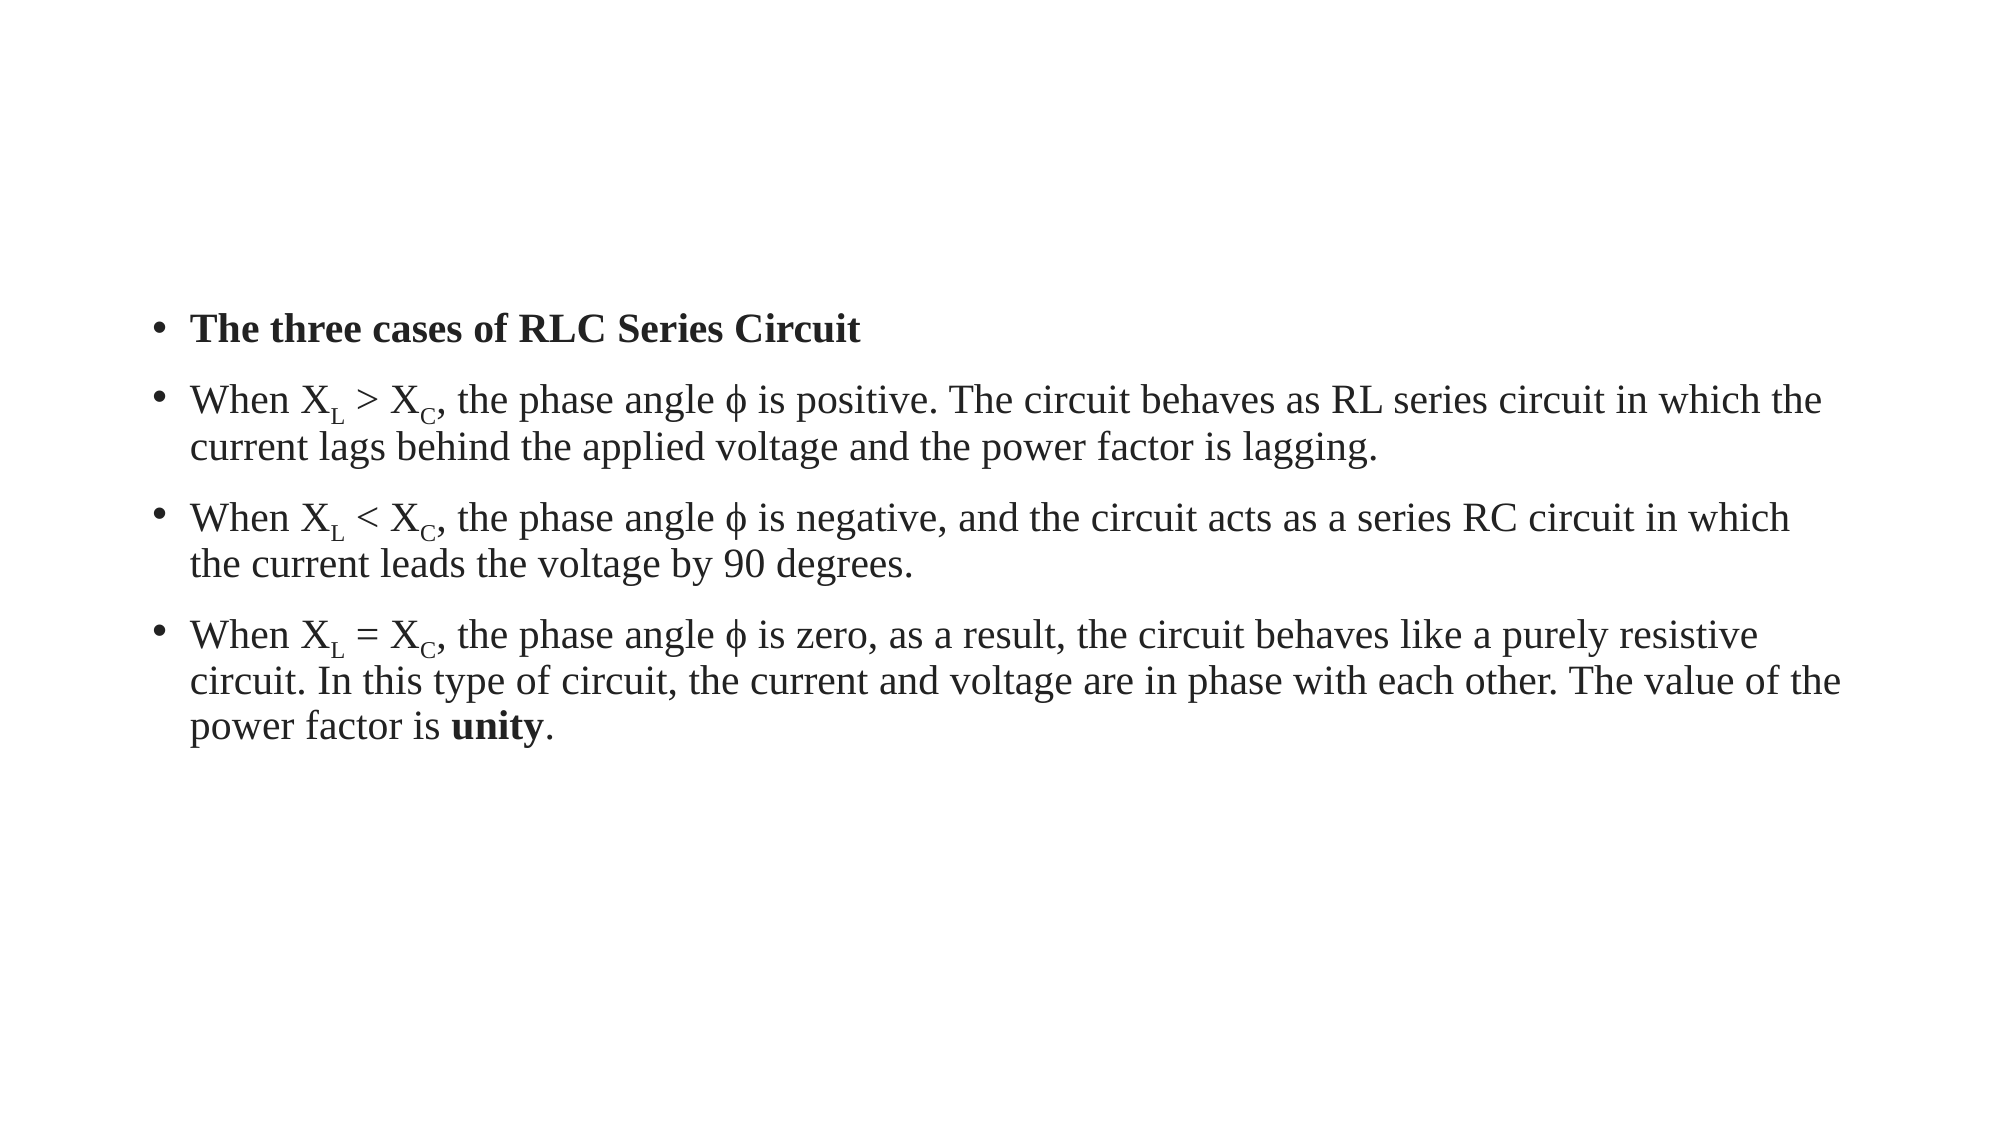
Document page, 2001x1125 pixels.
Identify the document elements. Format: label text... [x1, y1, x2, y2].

list The three cases of RLC Series Circuit When XL > XC, the phase angle ϕ is positive. The circuit behaves as RL series circuit in which the current lags behind the applied voltage and the power factor is lagging. When XL < XC, the phase angle ϕ is negative, and the circuit acts as a series RC circuit in which the current leads the voltage by 90 degrees. When XL = XC, the phase angle ϕ is zero, as a result, the circuit behaves like a purely resistive circuit. In this type of circuit, the current and voltage are in phase with each other. The value of the power factor is unity. [137, 299, 1863, 1014]
